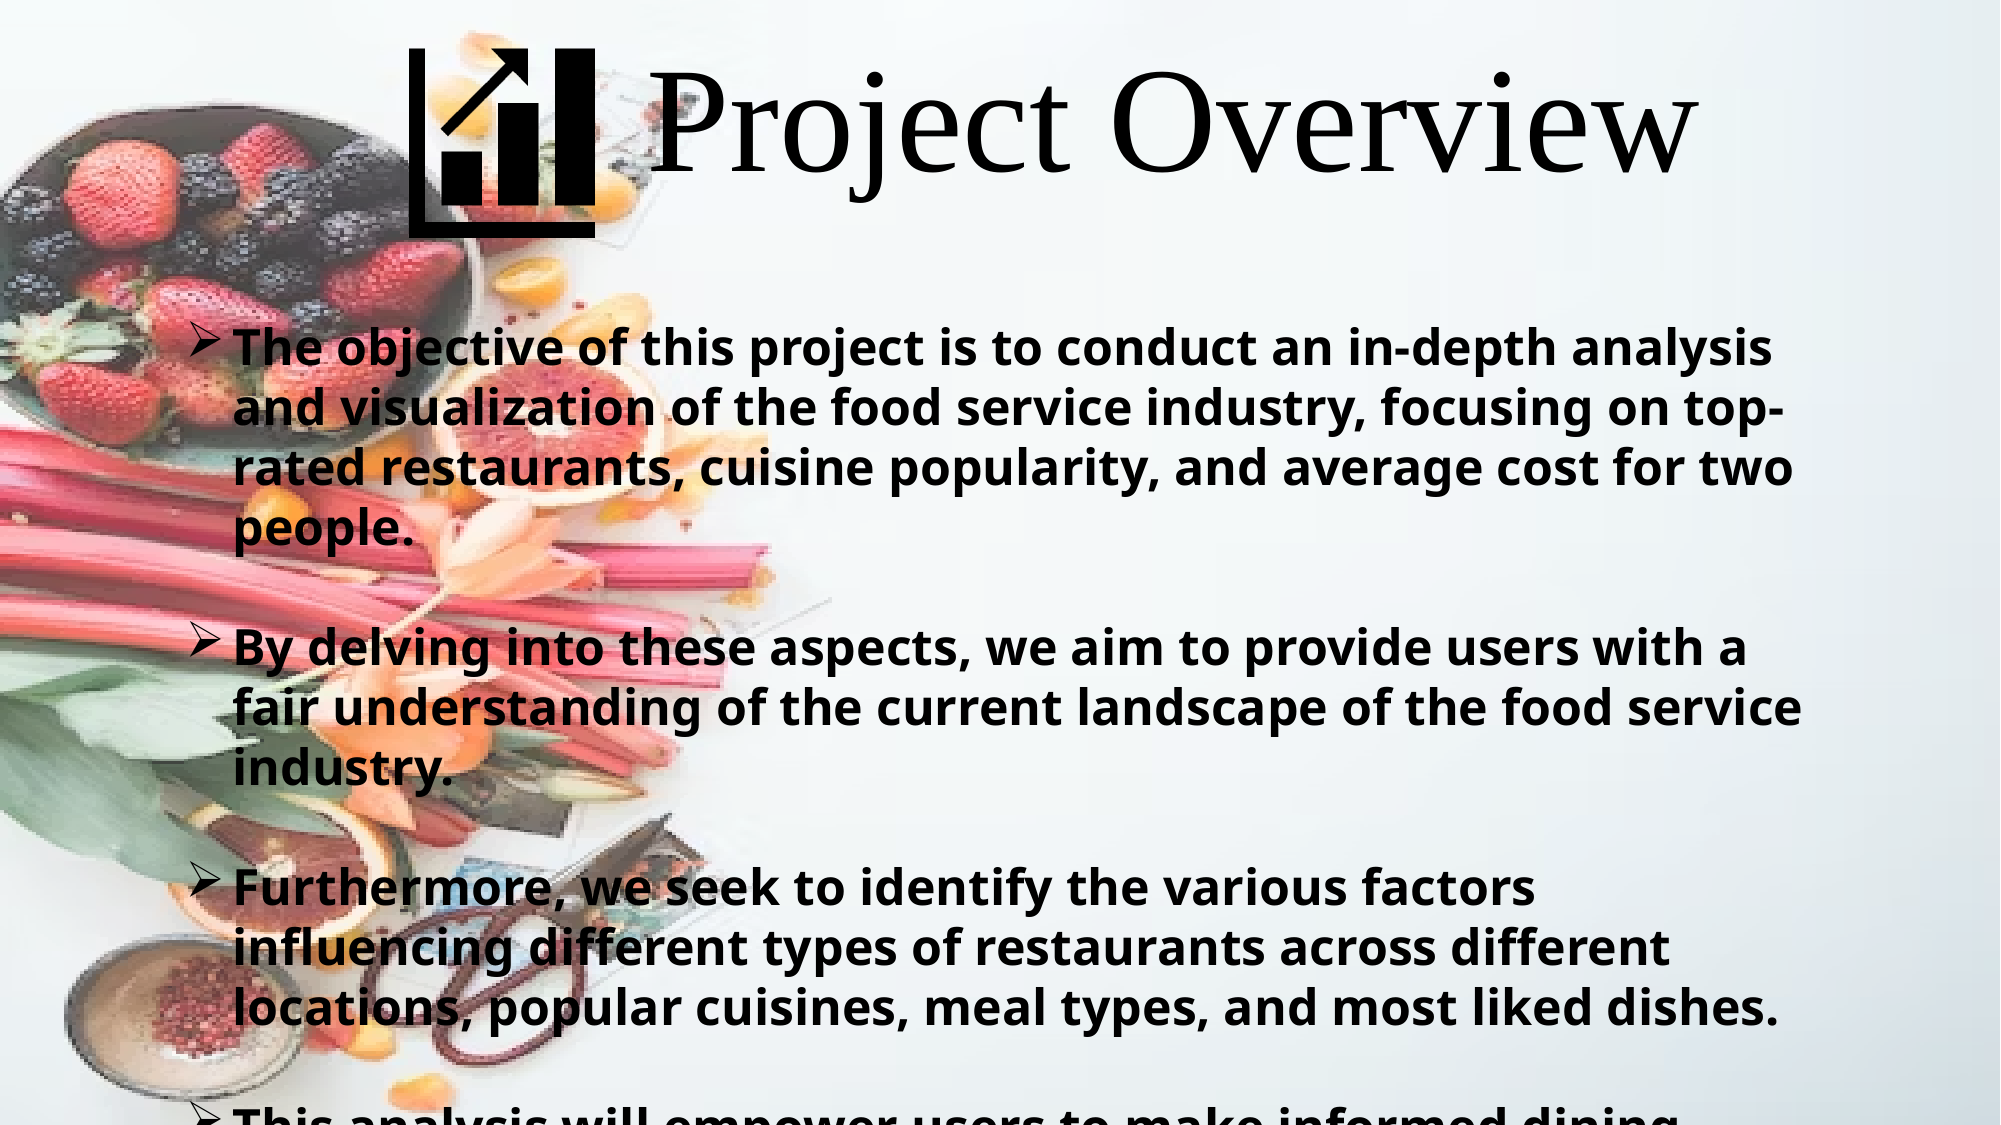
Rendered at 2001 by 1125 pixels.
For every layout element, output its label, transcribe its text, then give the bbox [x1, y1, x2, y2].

picture [371, 13, 630, 273]
text_box Project Overview [630, 13, 1782, 209]
text_box The objective of this project is to conduct an in-depth analysis and visualization of the food service industry, focusing on top-rated restaurants, cuisine popularity, and average cost for two people. By delving into these aspects, we aim to provide users with a fair understanding of the current landscape of the food service industry. Furthermore, we seek to identify the various factors influencing different types of restaurants across different locations, popular cuisines, meal types, and most liked dishes. This analysis will empower users to make informed dining decisions based on factors such as location, restaurant rating, and cuisine preference. [170, 308, 1830, 1125]
